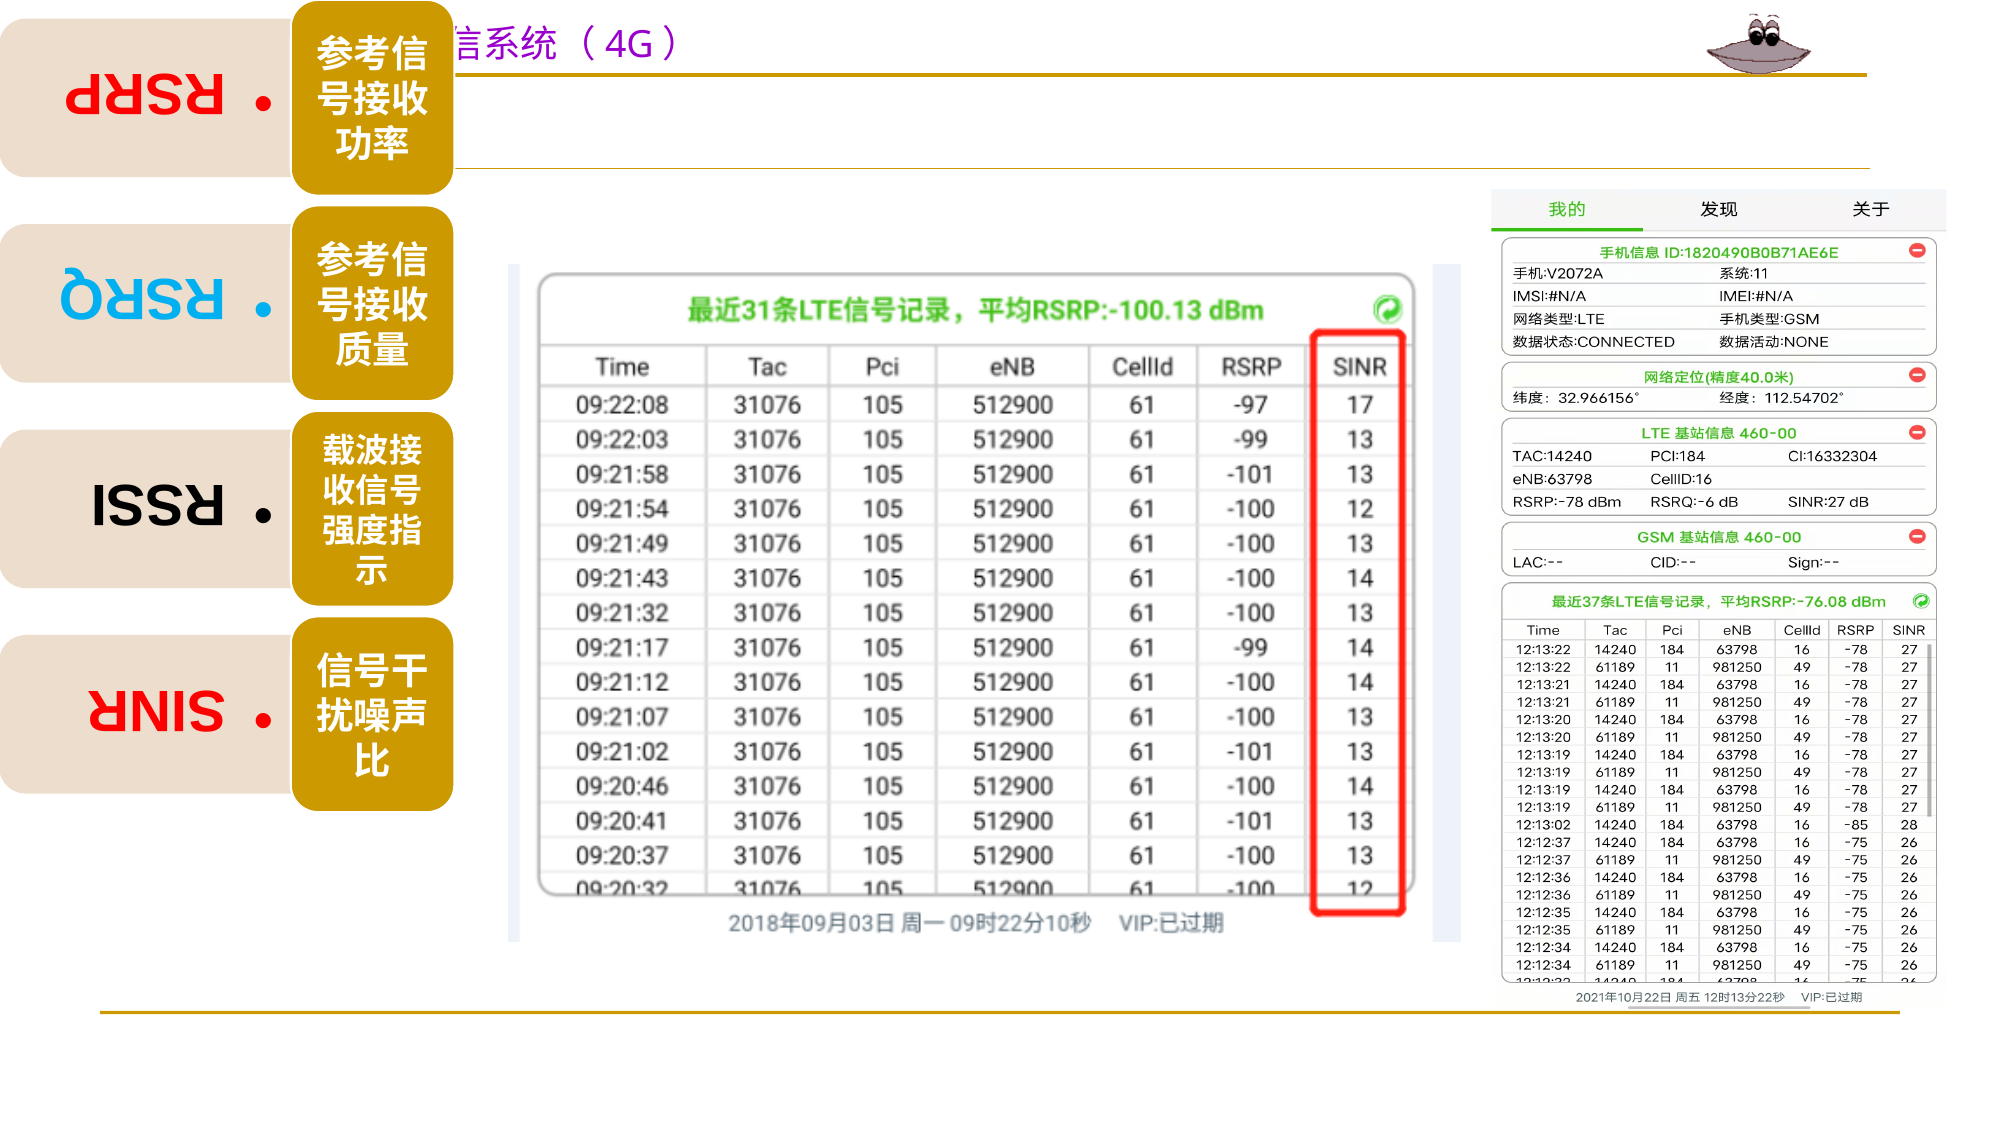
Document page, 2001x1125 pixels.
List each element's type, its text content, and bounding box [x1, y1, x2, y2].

picture [1491, 189, 1947, 1010]
text_box LTE测量 [456, 71, 1408, 168]
picture [508, 264, 1461, 943]
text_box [45, 197, 501, 1010]
picture [1650, 0, 1817, 87]
